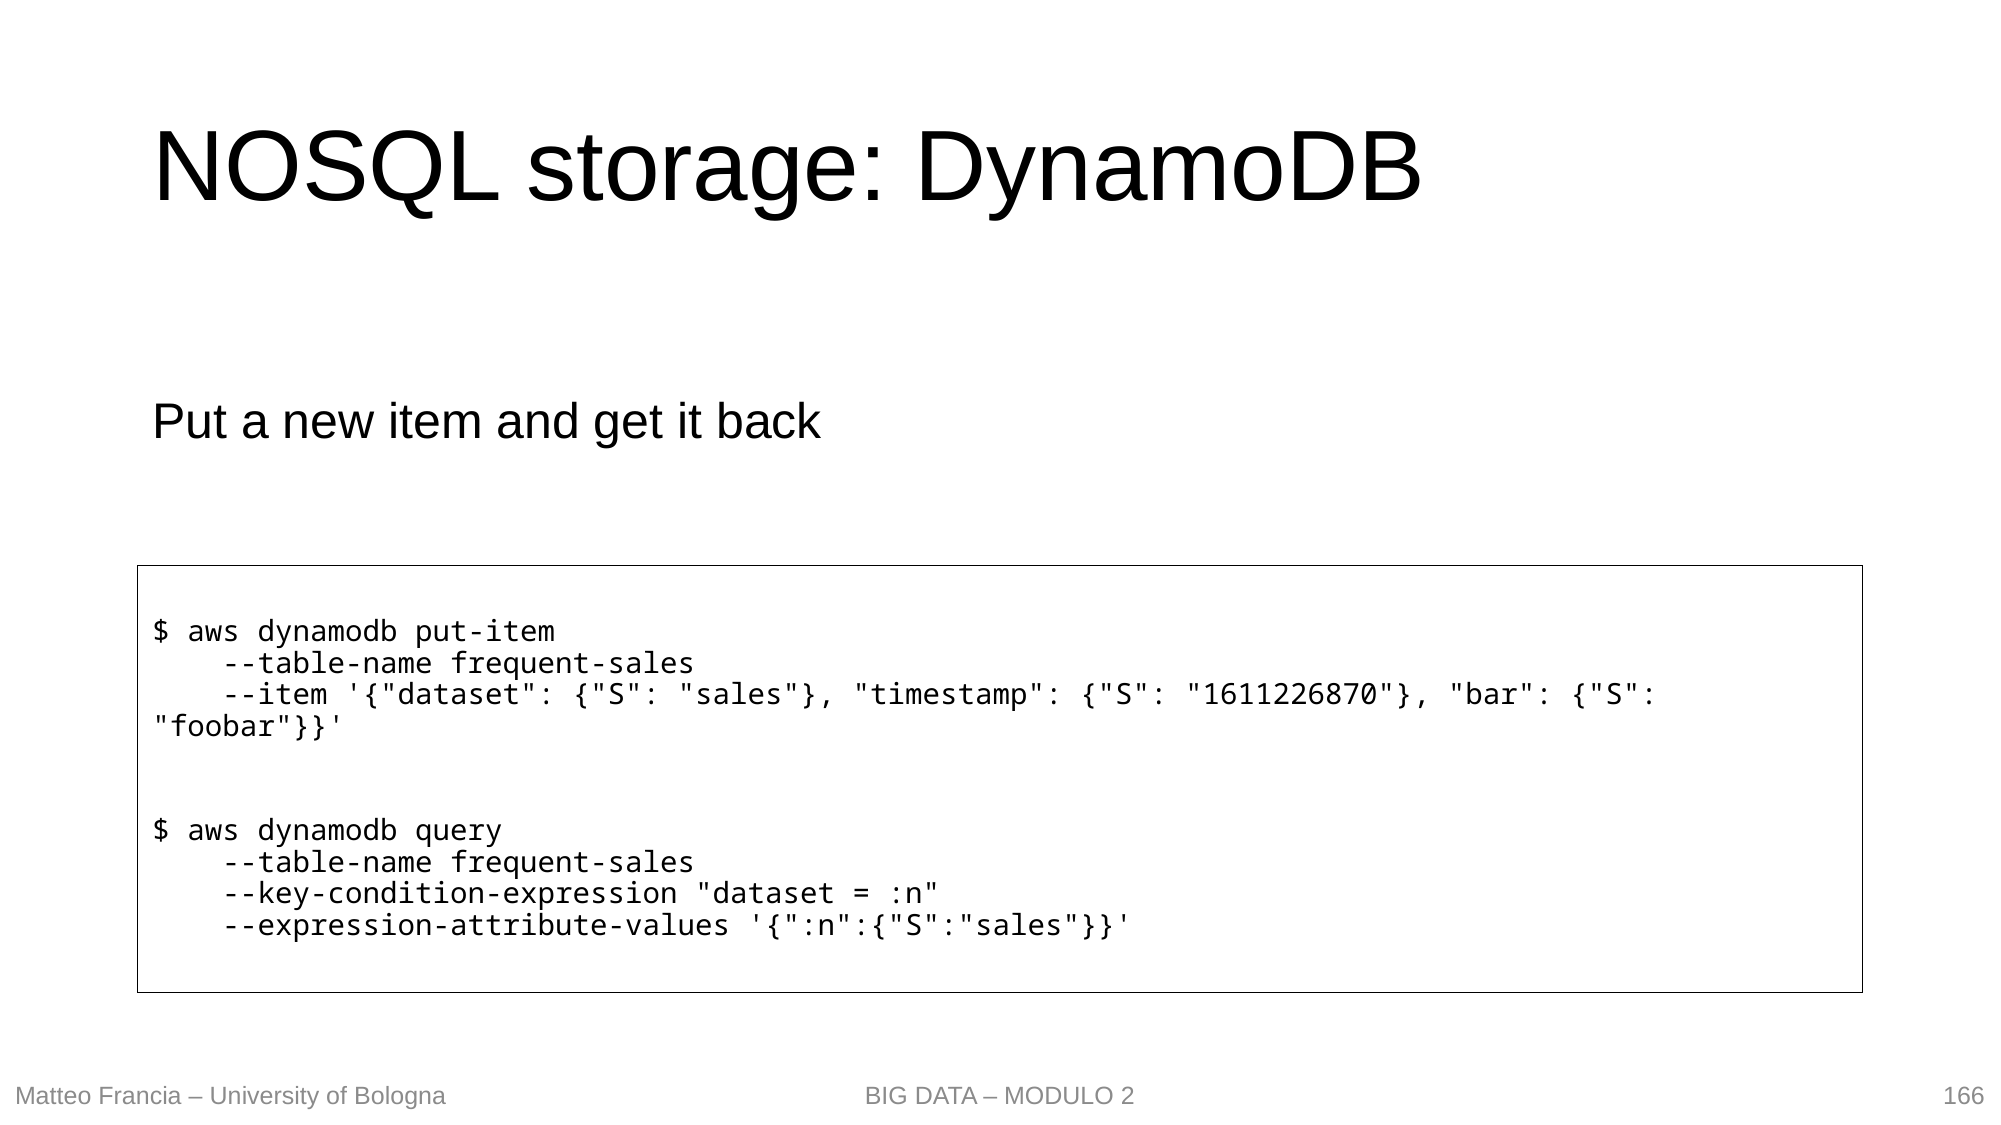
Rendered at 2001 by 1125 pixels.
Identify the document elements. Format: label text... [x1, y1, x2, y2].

title NOSQL storage: DynamoDB [137, 59, 1863, 278]
footer Matteo Francia – University of Bologna [0, 1065, 466, 1125]
list $ aws dynamodb put-item --table-name frequent-sales --item '{"dataset": {"S": "sales"}, "timestamp": {"S": "1611226870"}, "bar": {"S": "foobar"}}' $ aws dynamodb query --table-name frequent-sales --key-condition-expression "dataset = :n" --expression-attribute-values '{":n":{"S":"sales"}}' [137, 566, 1863, 993]
list Put a new item and get it back [137, 278, 1863, 566]
slide_number 166 [1550, 1065, 2000, 1125]
